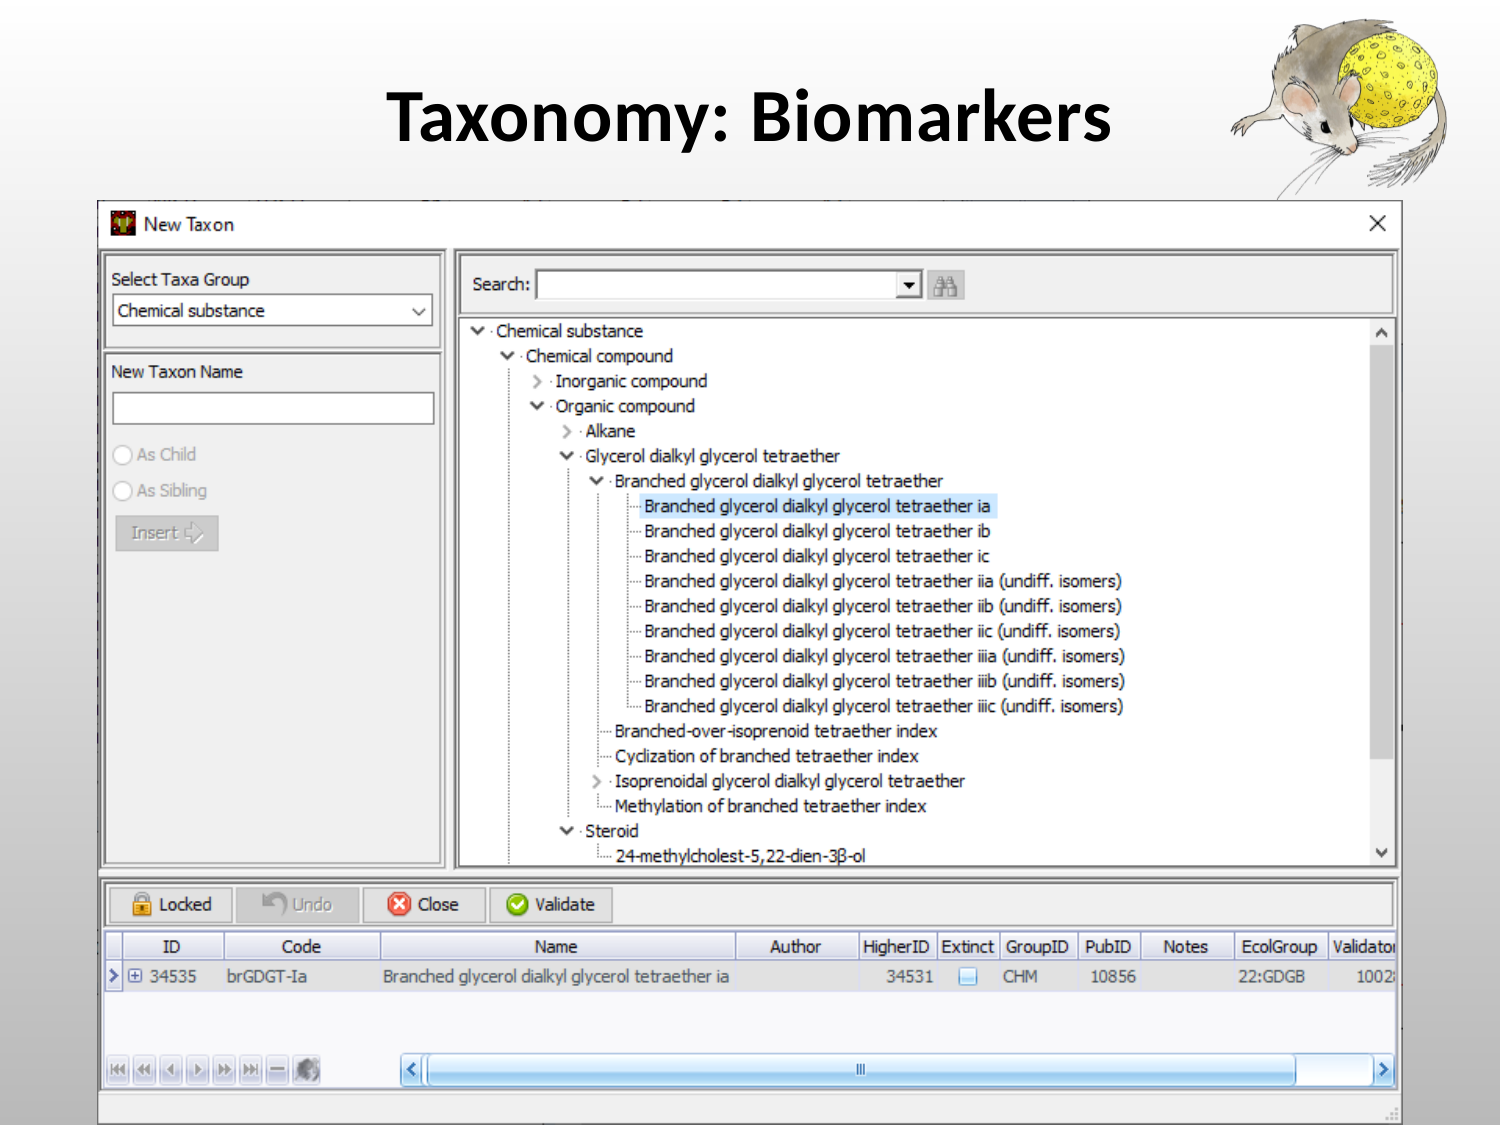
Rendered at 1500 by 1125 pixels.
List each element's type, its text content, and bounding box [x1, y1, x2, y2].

picture [97, 0, 1500, 1125]
text_box Taxonomy: Biomarkers [371, 58, 1129, 164]
